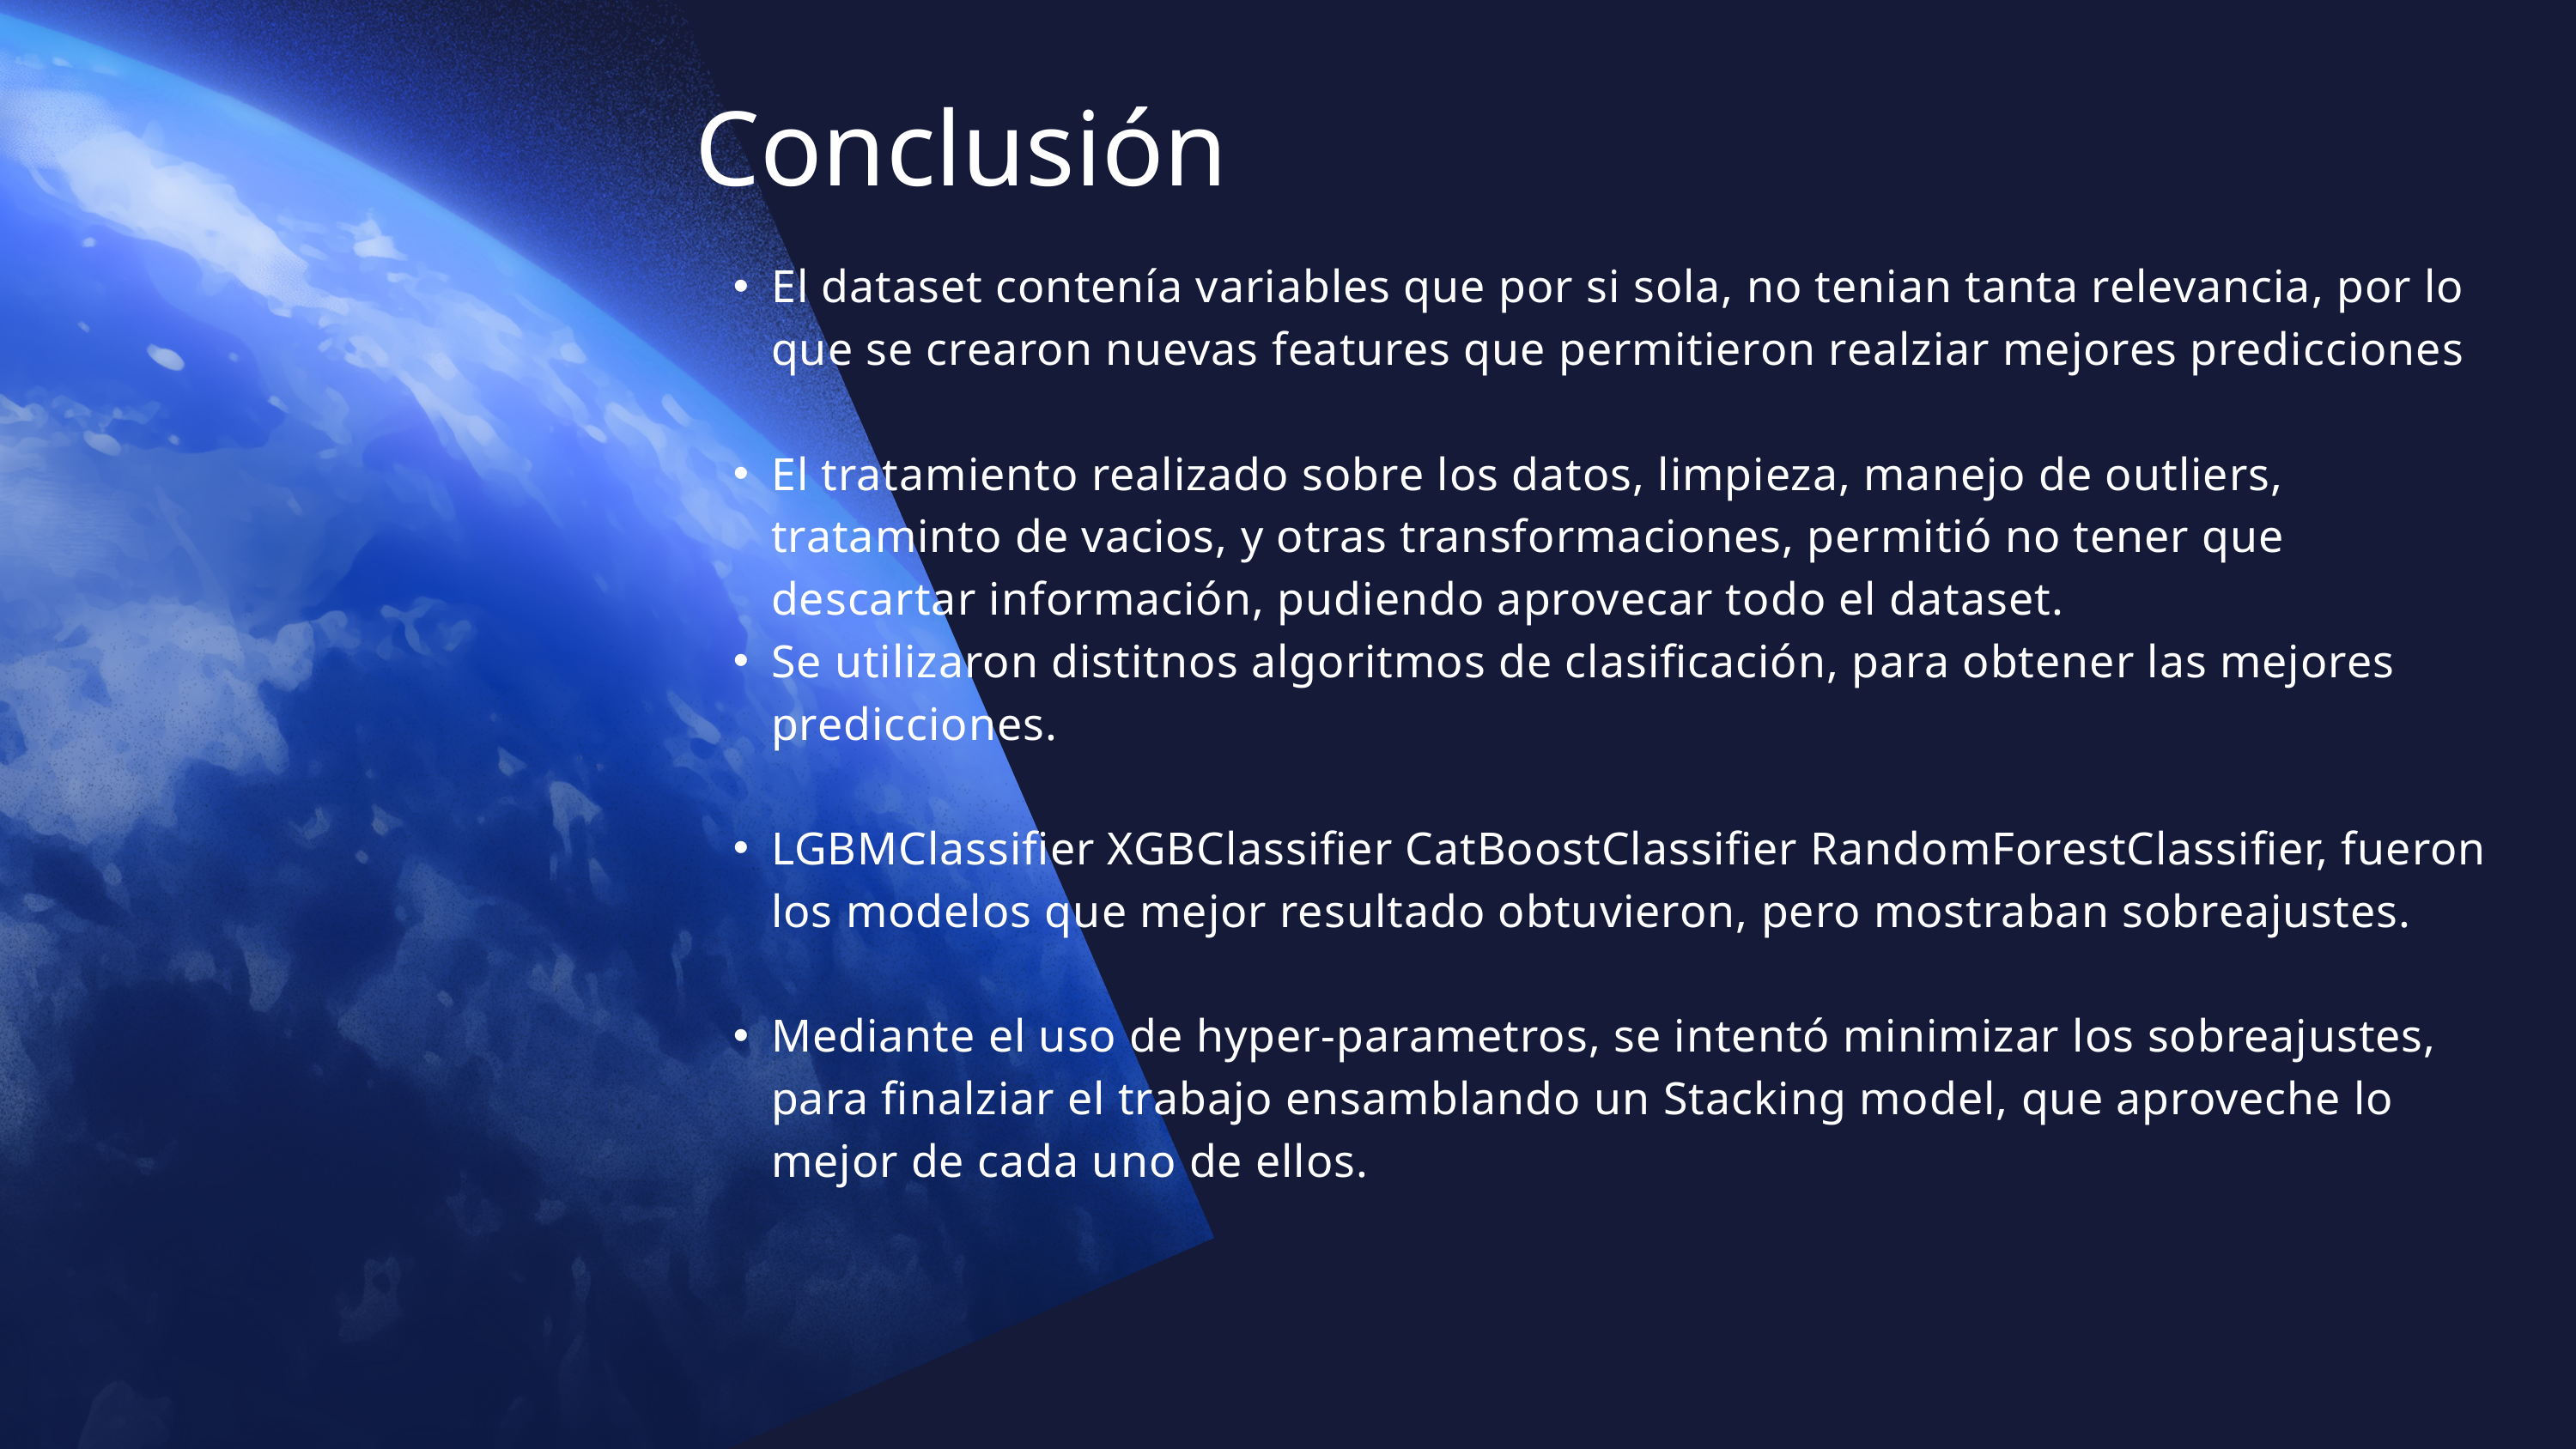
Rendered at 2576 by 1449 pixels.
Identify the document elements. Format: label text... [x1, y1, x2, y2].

text_box [0, 0, 1189, 1449]
text_box Conclusión [695, 84, 2538, 207]
text_box El dataset contenía variables que por si sola, no tenian tanta relevancia, por lo que se crearon nuevas features que permitieron realziar mejores predicciones El tratamiento realizado sobre los datos, limpieza, manejo de outliers, trataminto de vacios, y otras transformaciones, permitió no tener que descartar información, pudiendo aprovecar todo el dataset. Se utilizaron distitnos algoritmos de clasificación, para obtener las mejores predicciones. LGBMClassifier XGBClassifier CatBoostClassifier RandomForestClassifier, fueron los modelos que mejor resultado obtuvieron, pero mostraban sobreajustes. Mediante el uso de hyper-parametros, se intentó minimizar los sobreajustes, para finalziar el trabajo ensamblando un Stacking model, que aproveche lo mejor de cada uno de ellos. [695, 249, 2503, 1249]
